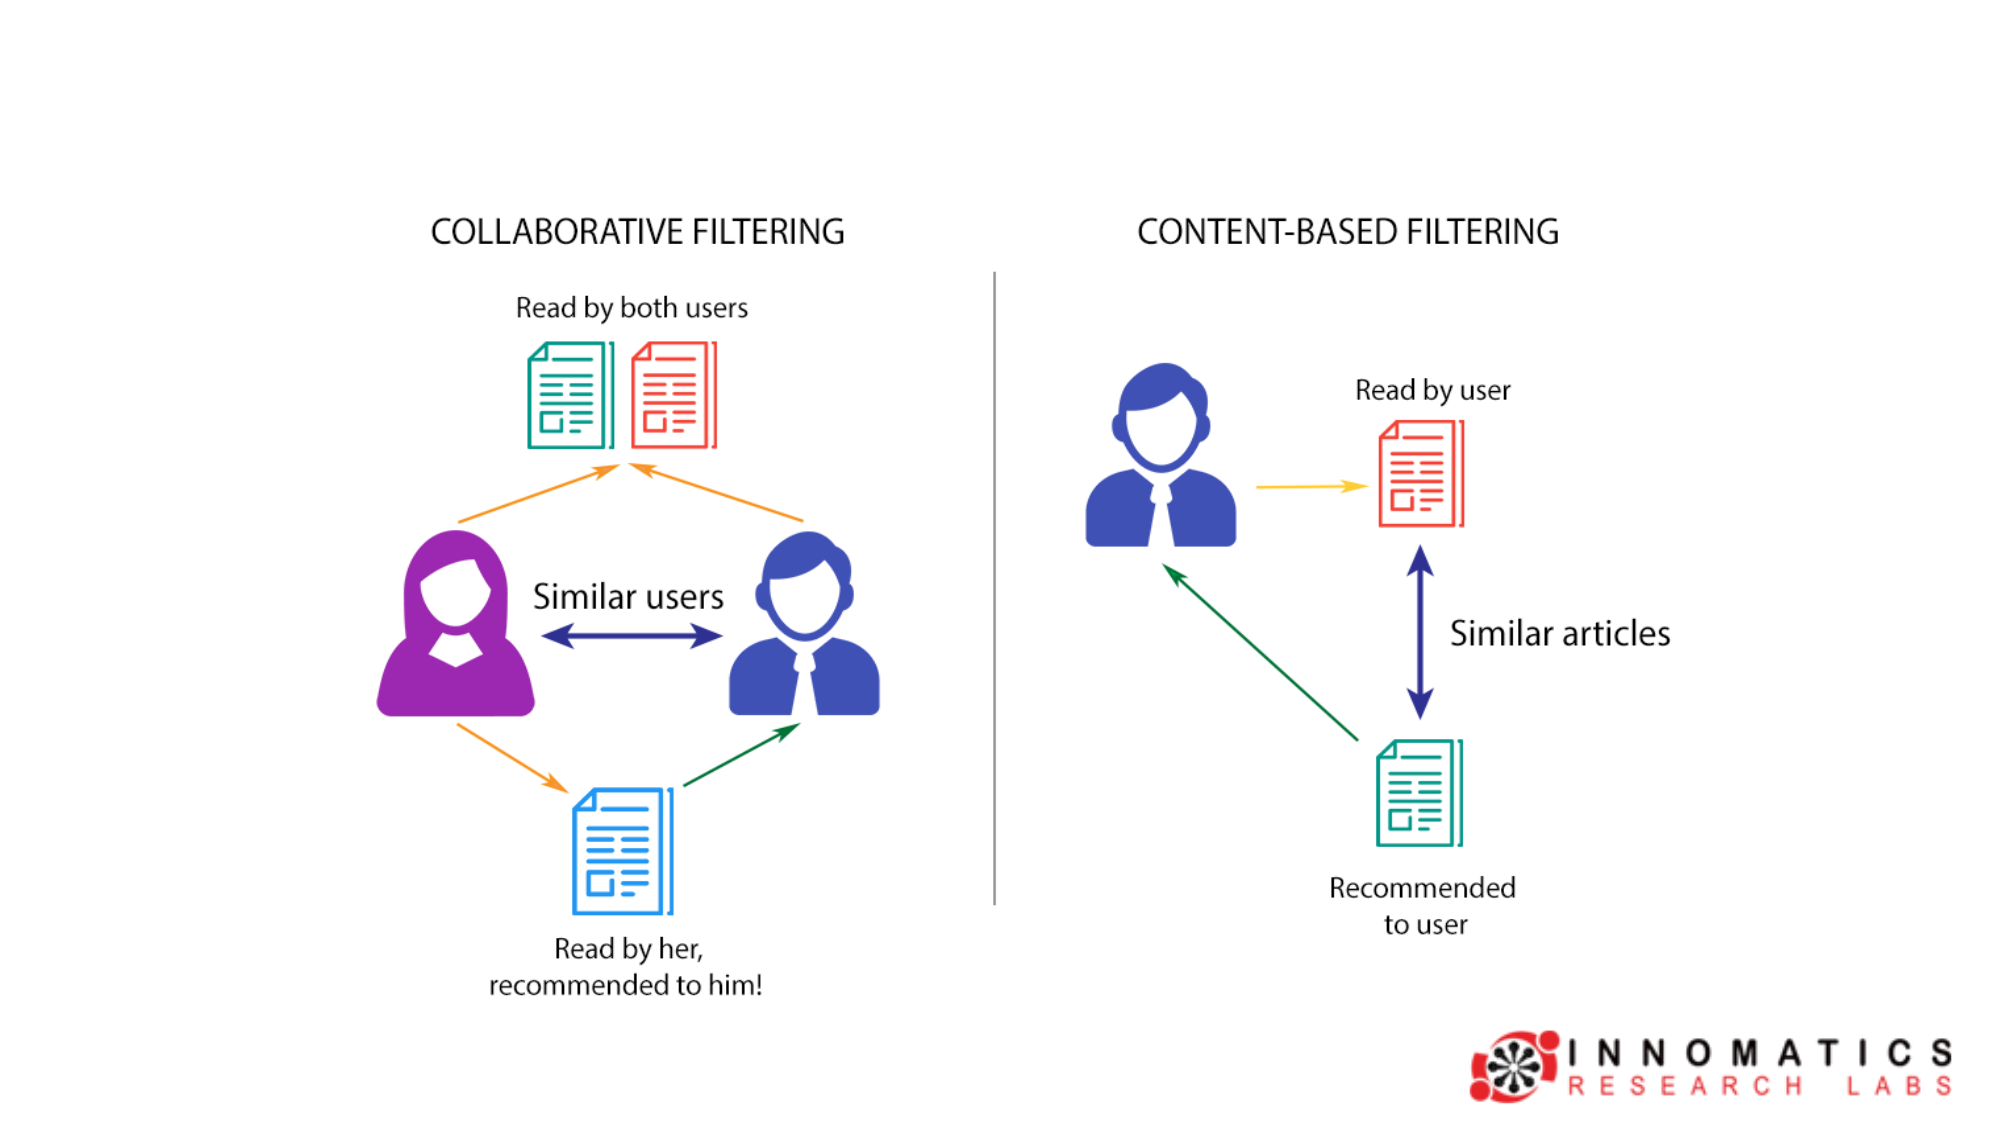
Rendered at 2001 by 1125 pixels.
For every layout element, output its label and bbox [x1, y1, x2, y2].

picture [1445, 1014, 1975, 1125]
picture [299, 187, 1701, 1013]
